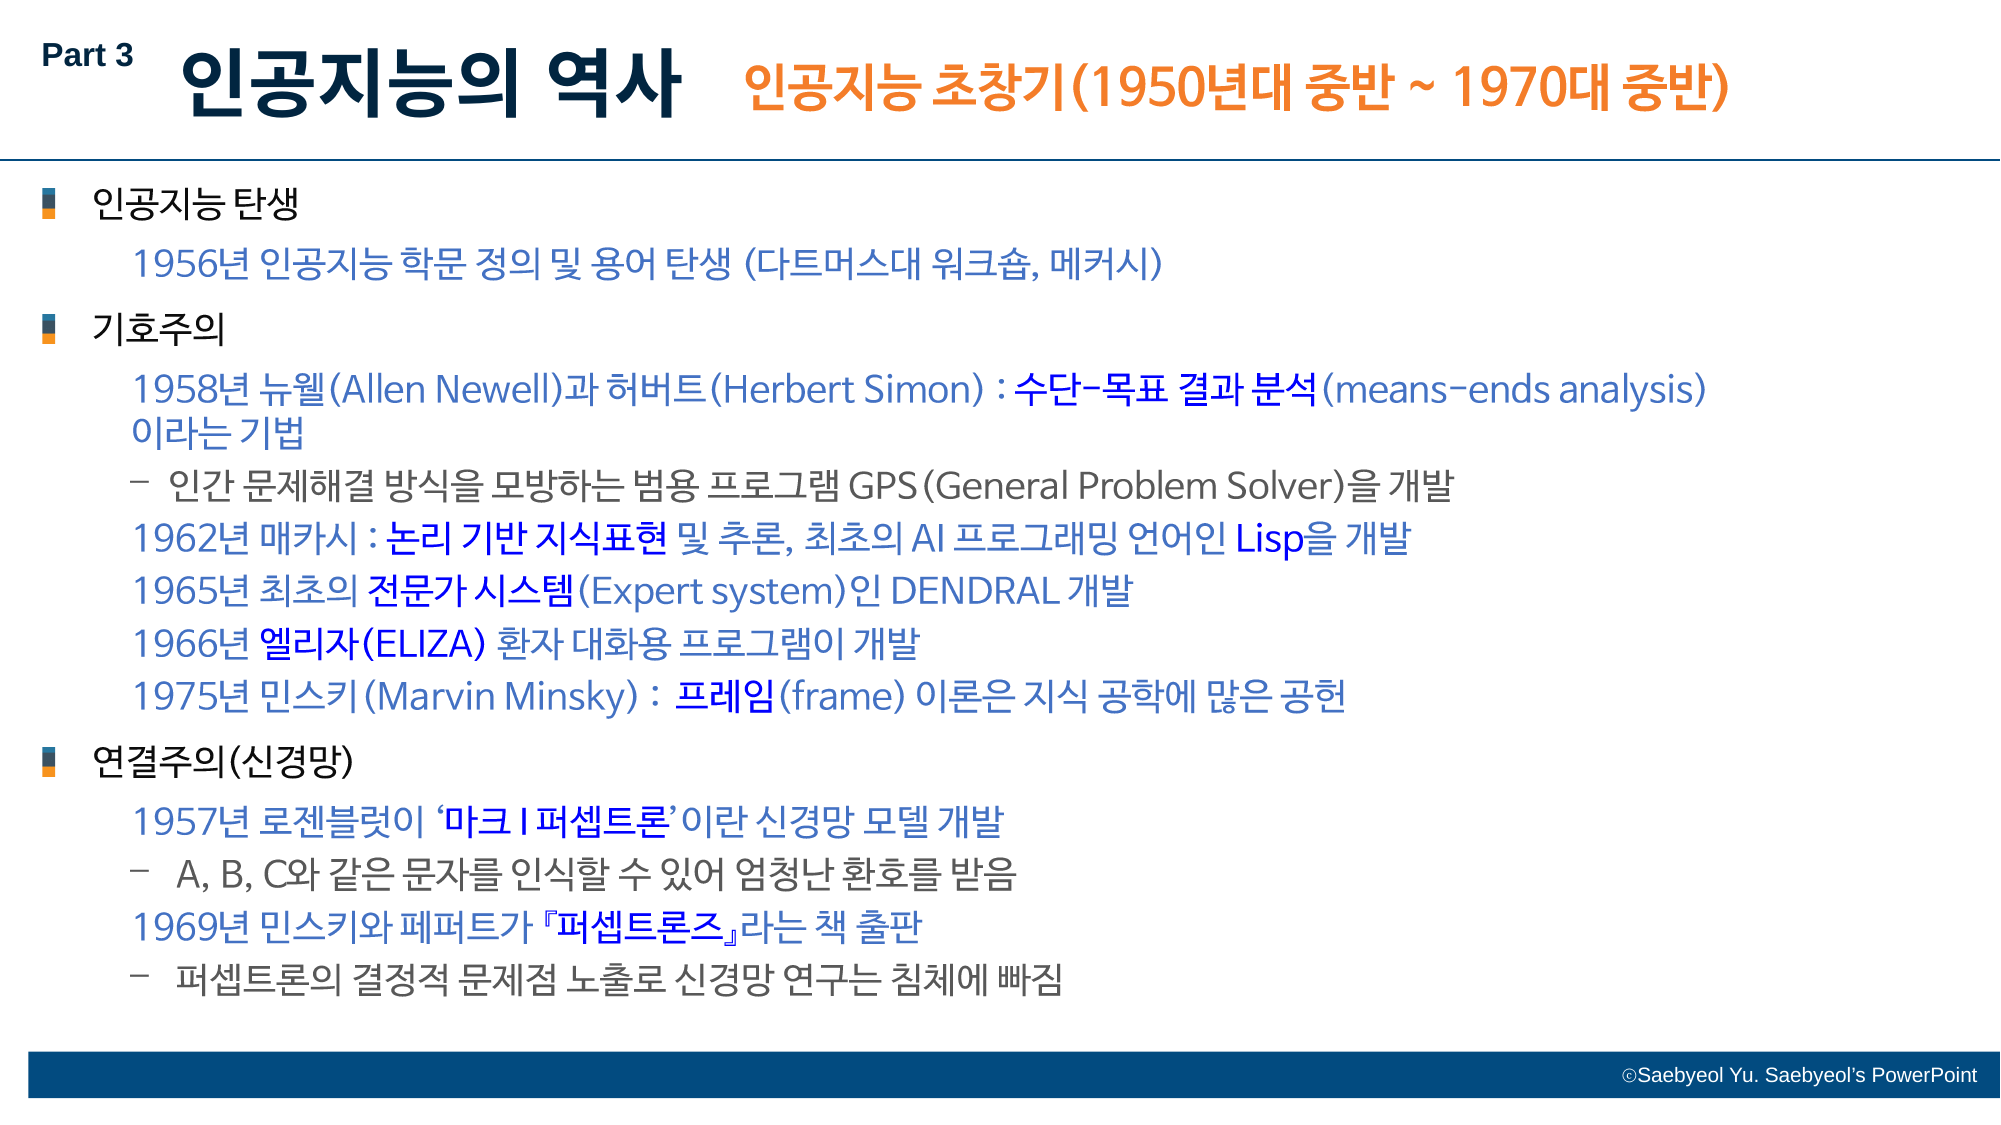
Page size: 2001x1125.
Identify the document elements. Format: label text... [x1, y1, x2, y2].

text_box 인공지능의 역사 [165, 28, 1485, 134]
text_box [42, 185, 1727, 1002]
text_box Part 3 [26, 26, 165, 81]
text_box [743, 60, 1757, 119]
